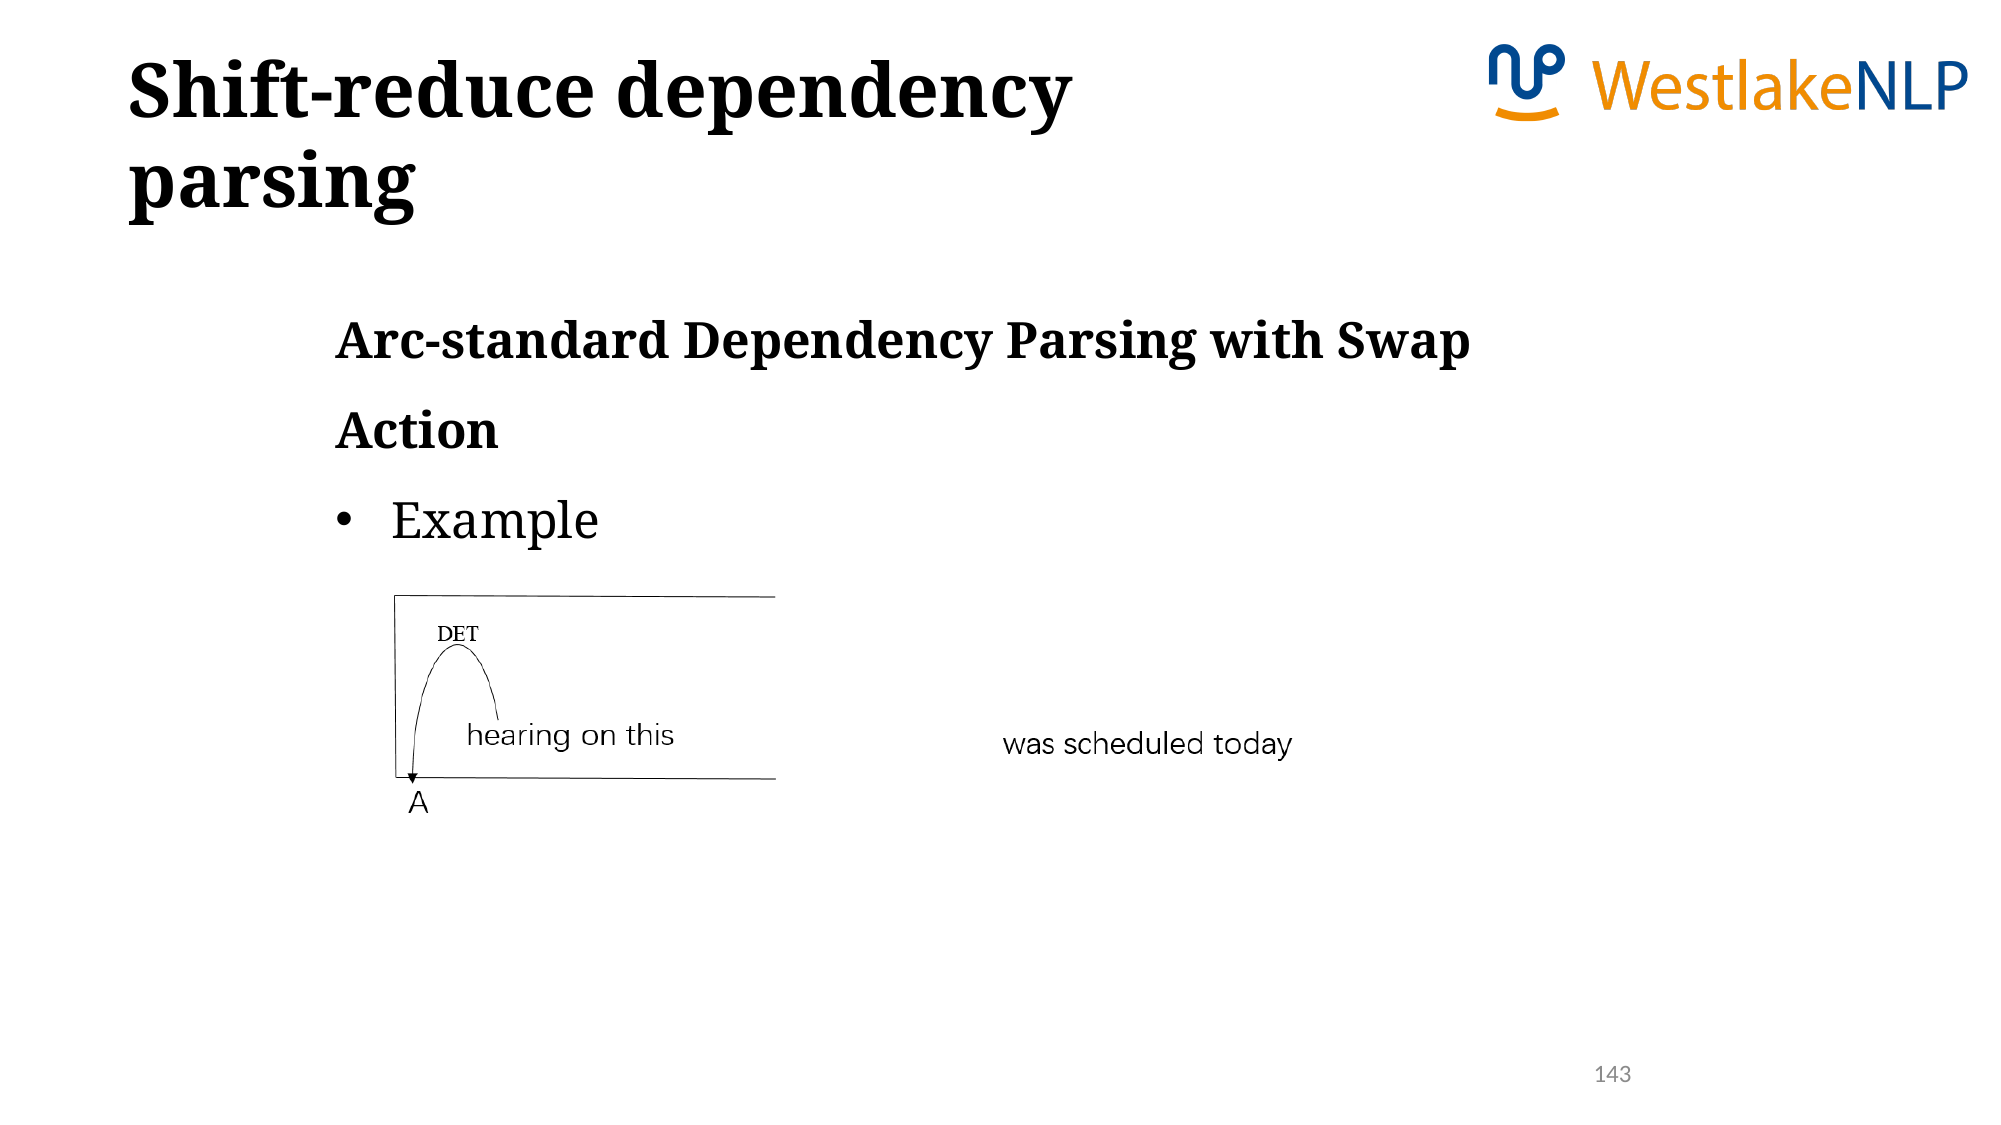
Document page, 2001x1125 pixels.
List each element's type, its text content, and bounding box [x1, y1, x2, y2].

text_box Arc-standard Dependency Parsing with Swap Action Example Next action: RIGHT-ARC-POBJ [320, 271, 1647, 647]
slide_number 143 [1309, 1049, 1647, 1103]
picture [1459, 0, 2000, 170]
picture [353, 575, 1690, 1049]
text_box Shift-reduce dependency parsing [114, 35, 1283, 231]
